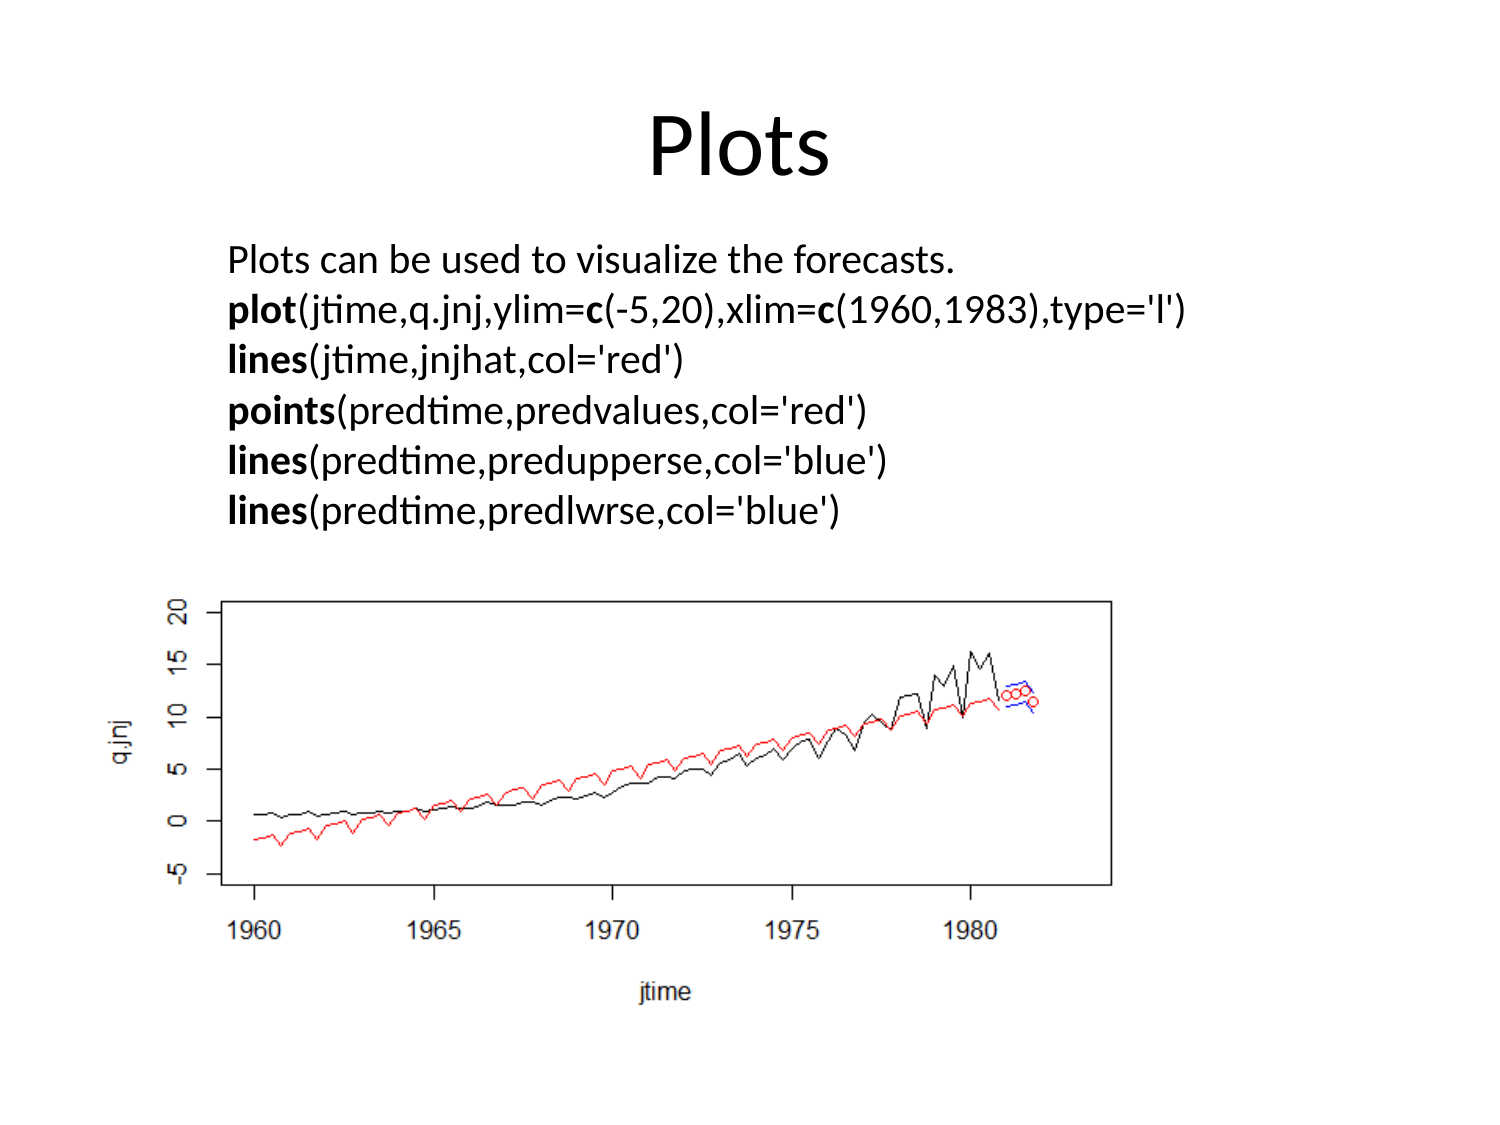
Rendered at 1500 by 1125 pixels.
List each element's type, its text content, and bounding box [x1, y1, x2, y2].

title Plots [75, 45, 1425, 233]
picture [99, 479, 1175, 1038]
text_box Plots can be used to visualize the forecasts. plot(jtime,q.jnj,ylim=c(-5,20),xlim=c(1960,1983),type='l') lines(jtime,jnjhat,col='red') points(predtime,predvalues,col='red') lines(predtime,predupperse,col='blue') lines(predtime,predlwrse,col='blue') [212, 224, 1288, 540]
